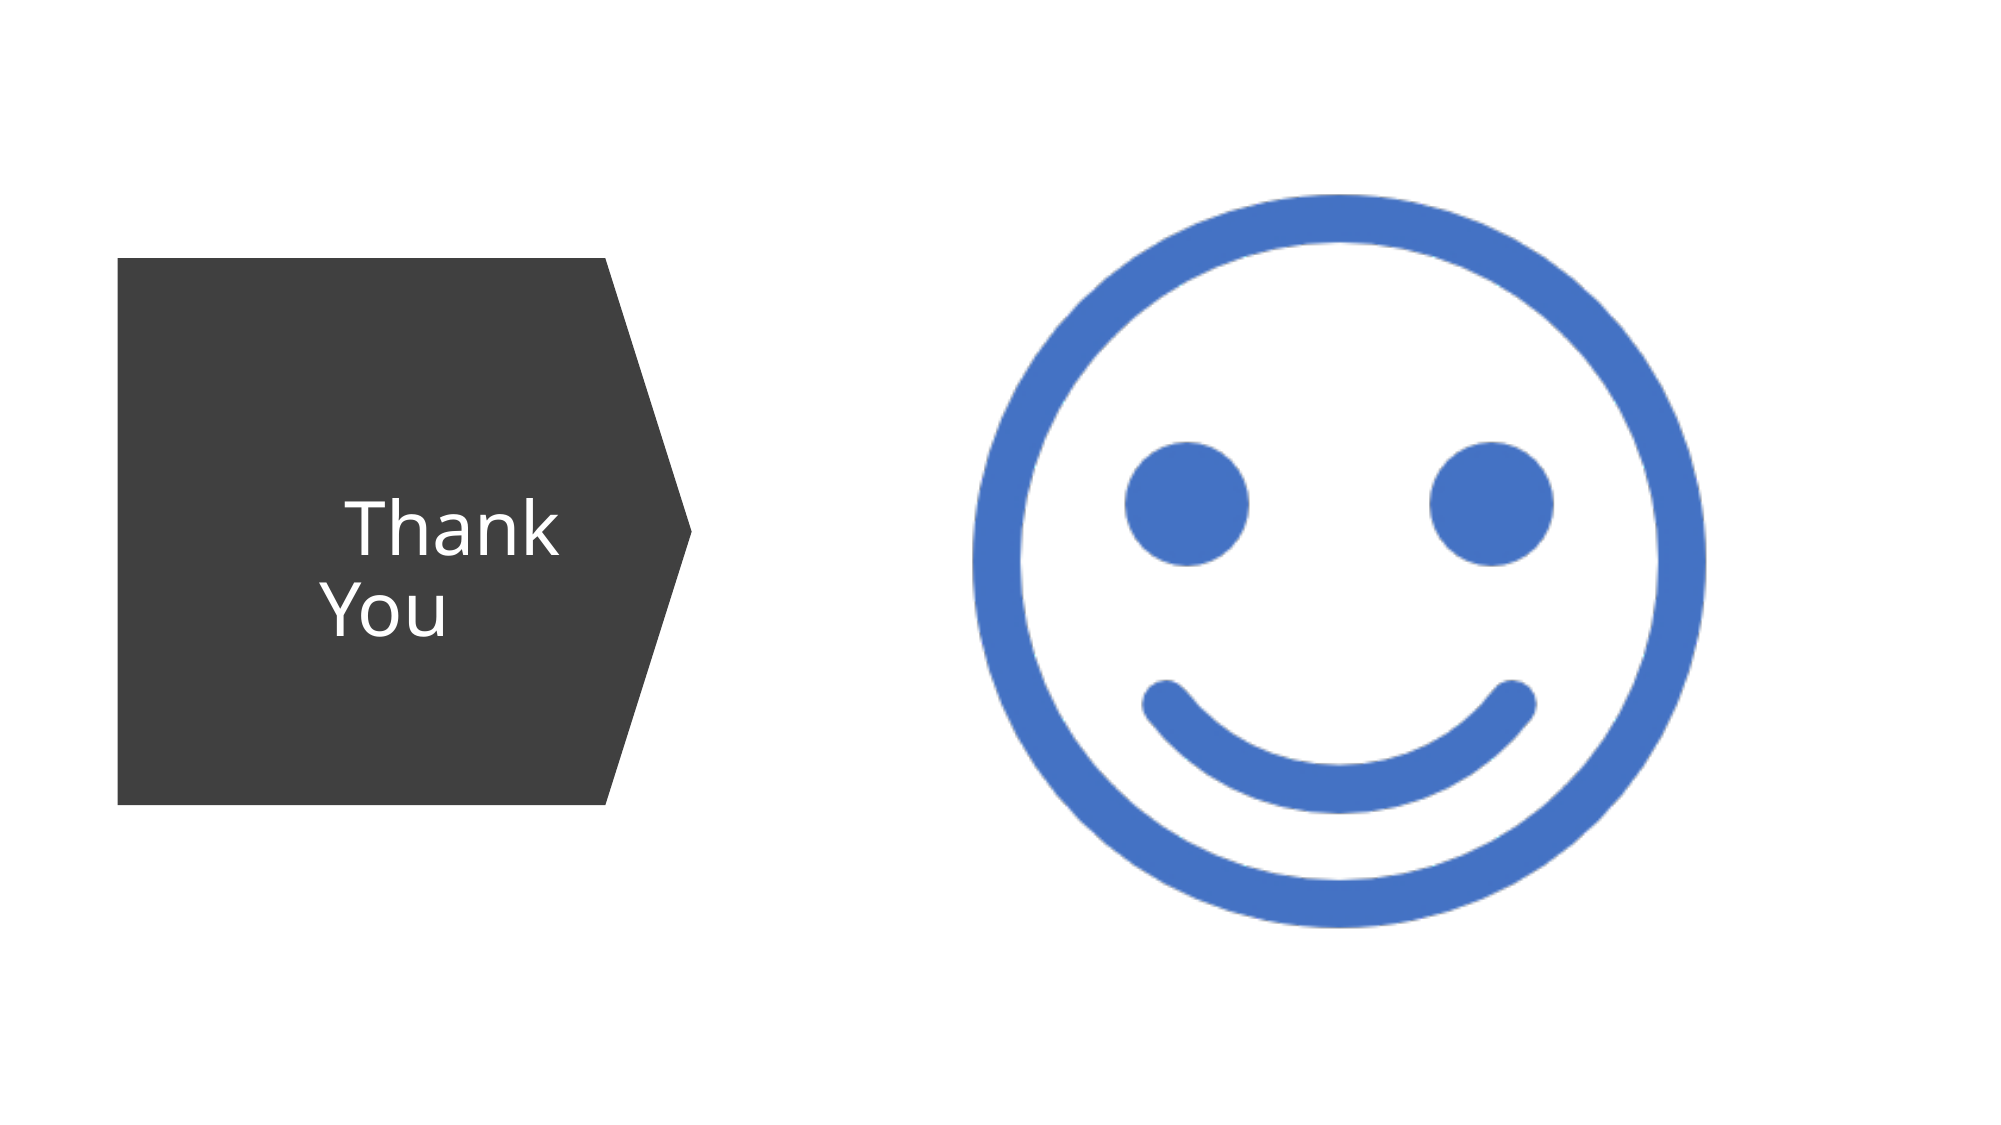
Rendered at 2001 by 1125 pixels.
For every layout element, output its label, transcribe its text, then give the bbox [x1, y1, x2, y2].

title Thank You [168, 322, 601, 741]
picture [883, 105, 1797, 1020]
text_box [116, 257, 693, 807]
